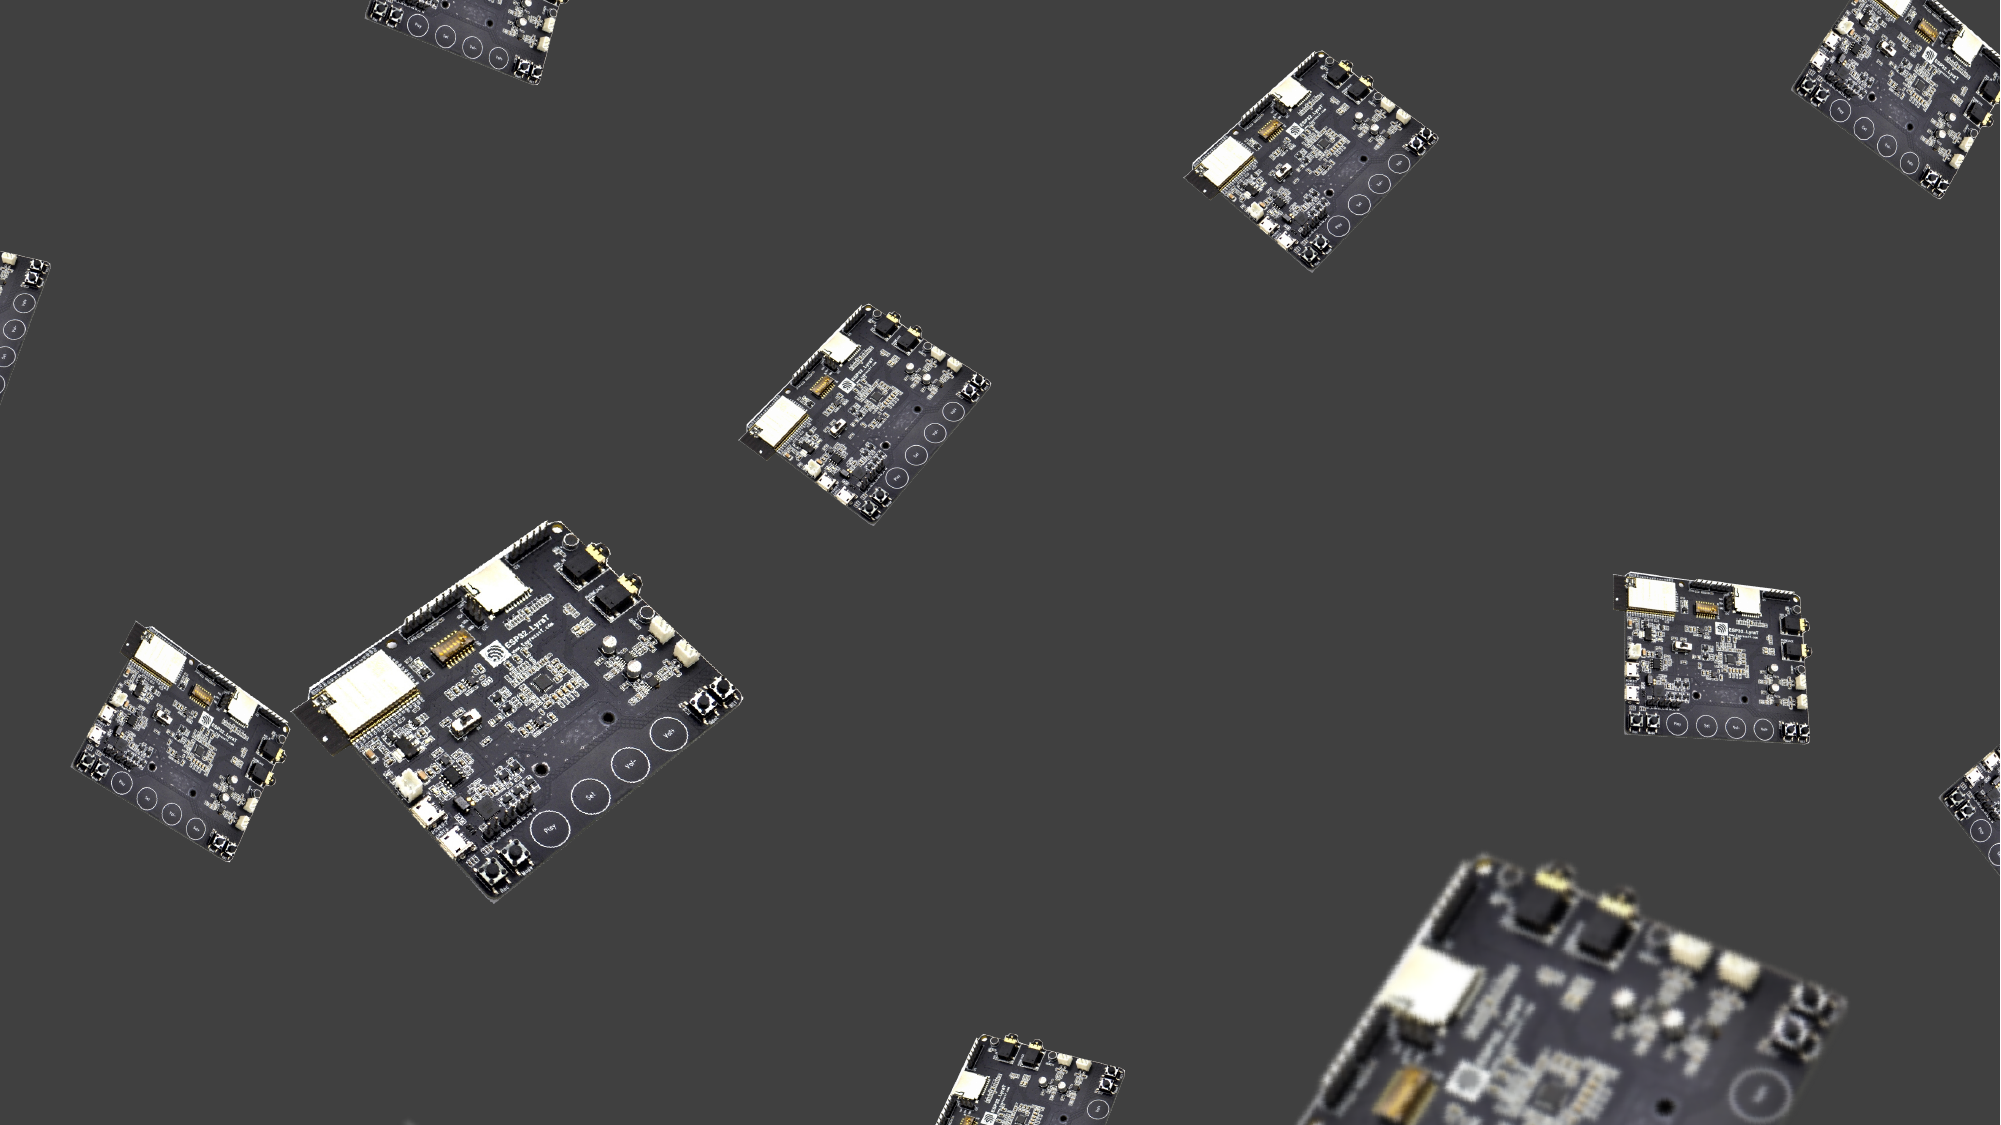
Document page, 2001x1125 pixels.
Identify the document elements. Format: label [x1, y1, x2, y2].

text_box [0, 0, 2000, 1125]
text_box [130, 741, 2000, 1125]
text_box [278, 445, 2000, 741]
